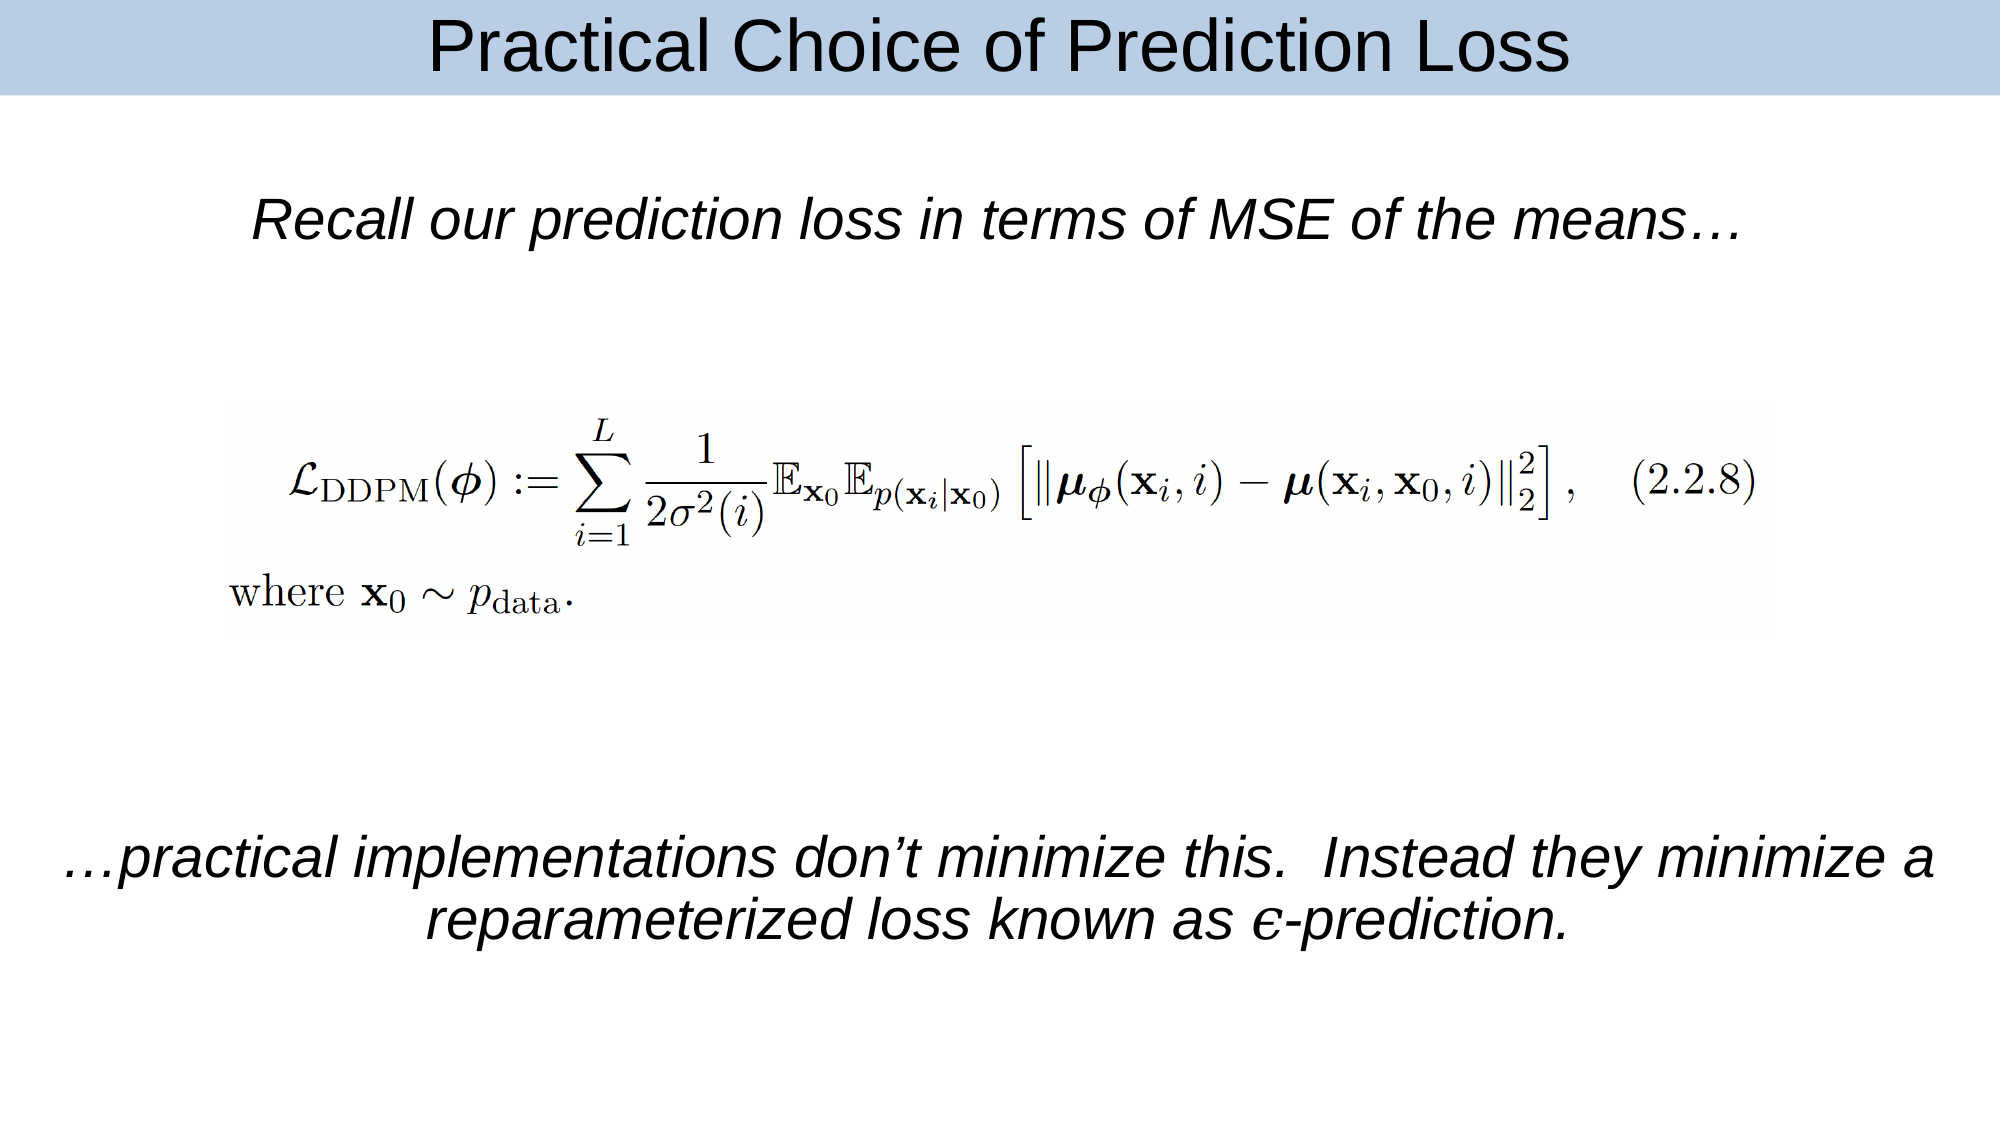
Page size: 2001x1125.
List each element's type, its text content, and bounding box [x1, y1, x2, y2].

text_box …practical implementations don’t minimize this. Instead they minimize a reparameterized loss known as 𝜖-prediction. [43, 819, 1957, 1017]
list Recall our prediction loss in terms of MSE of the means… [43, 181, 1957, 278]
picture [224, 403, 1776, 638]
title Practical Choice of Prediction Loss [0, 0, 2000, 96]
